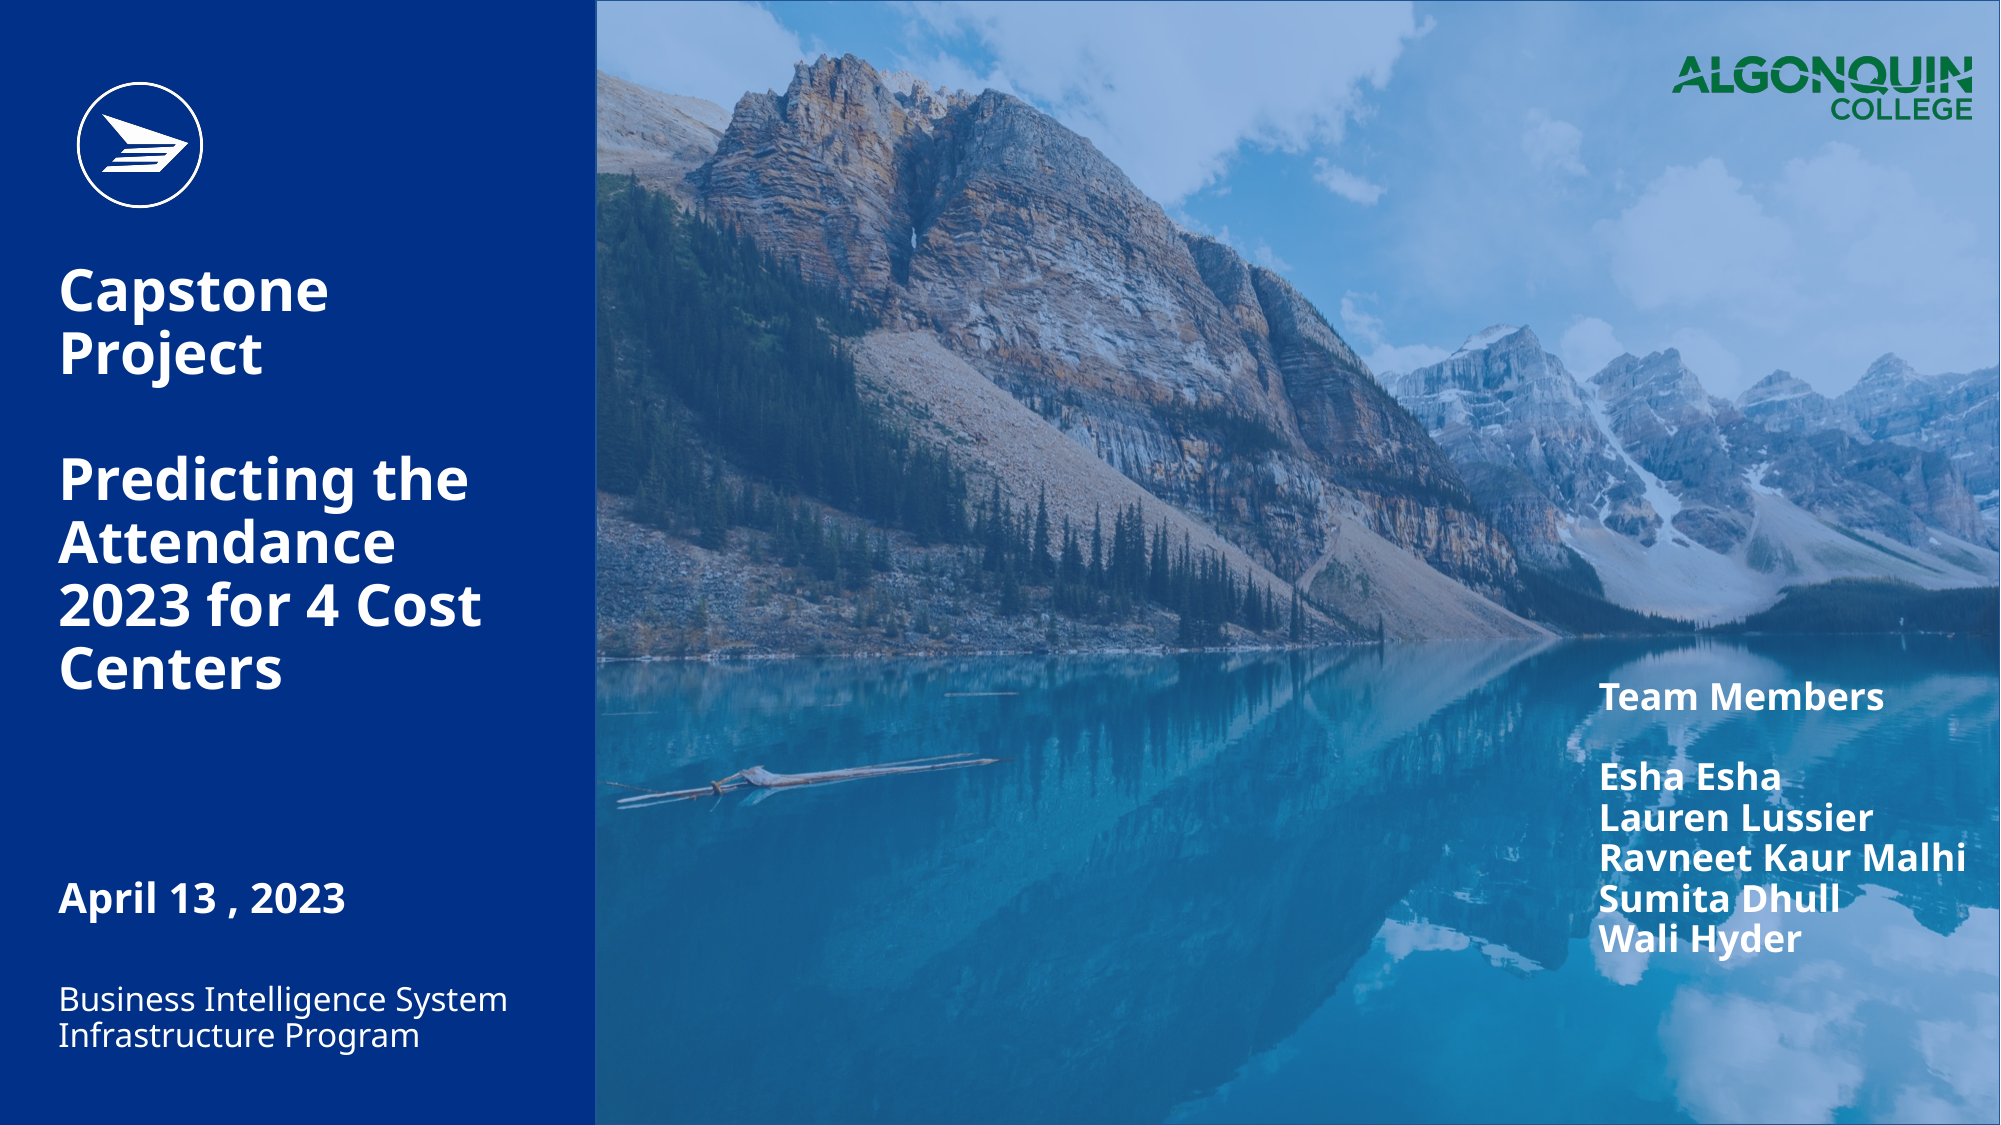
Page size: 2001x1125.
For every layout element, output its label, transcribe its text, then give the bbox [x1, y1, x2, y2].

list April 13 , 2023 [43, 870, 524, 916]
list Business Intelligence System Infrastructure Program [43, 975, 555, 1096]
picture [75, 80, 205, 210]
picture [596, 0, 2000, 1125]
title Capstone Project Predicting the Attendance 2023 for 4 Cost Centers [43, 253, 555, 812]
